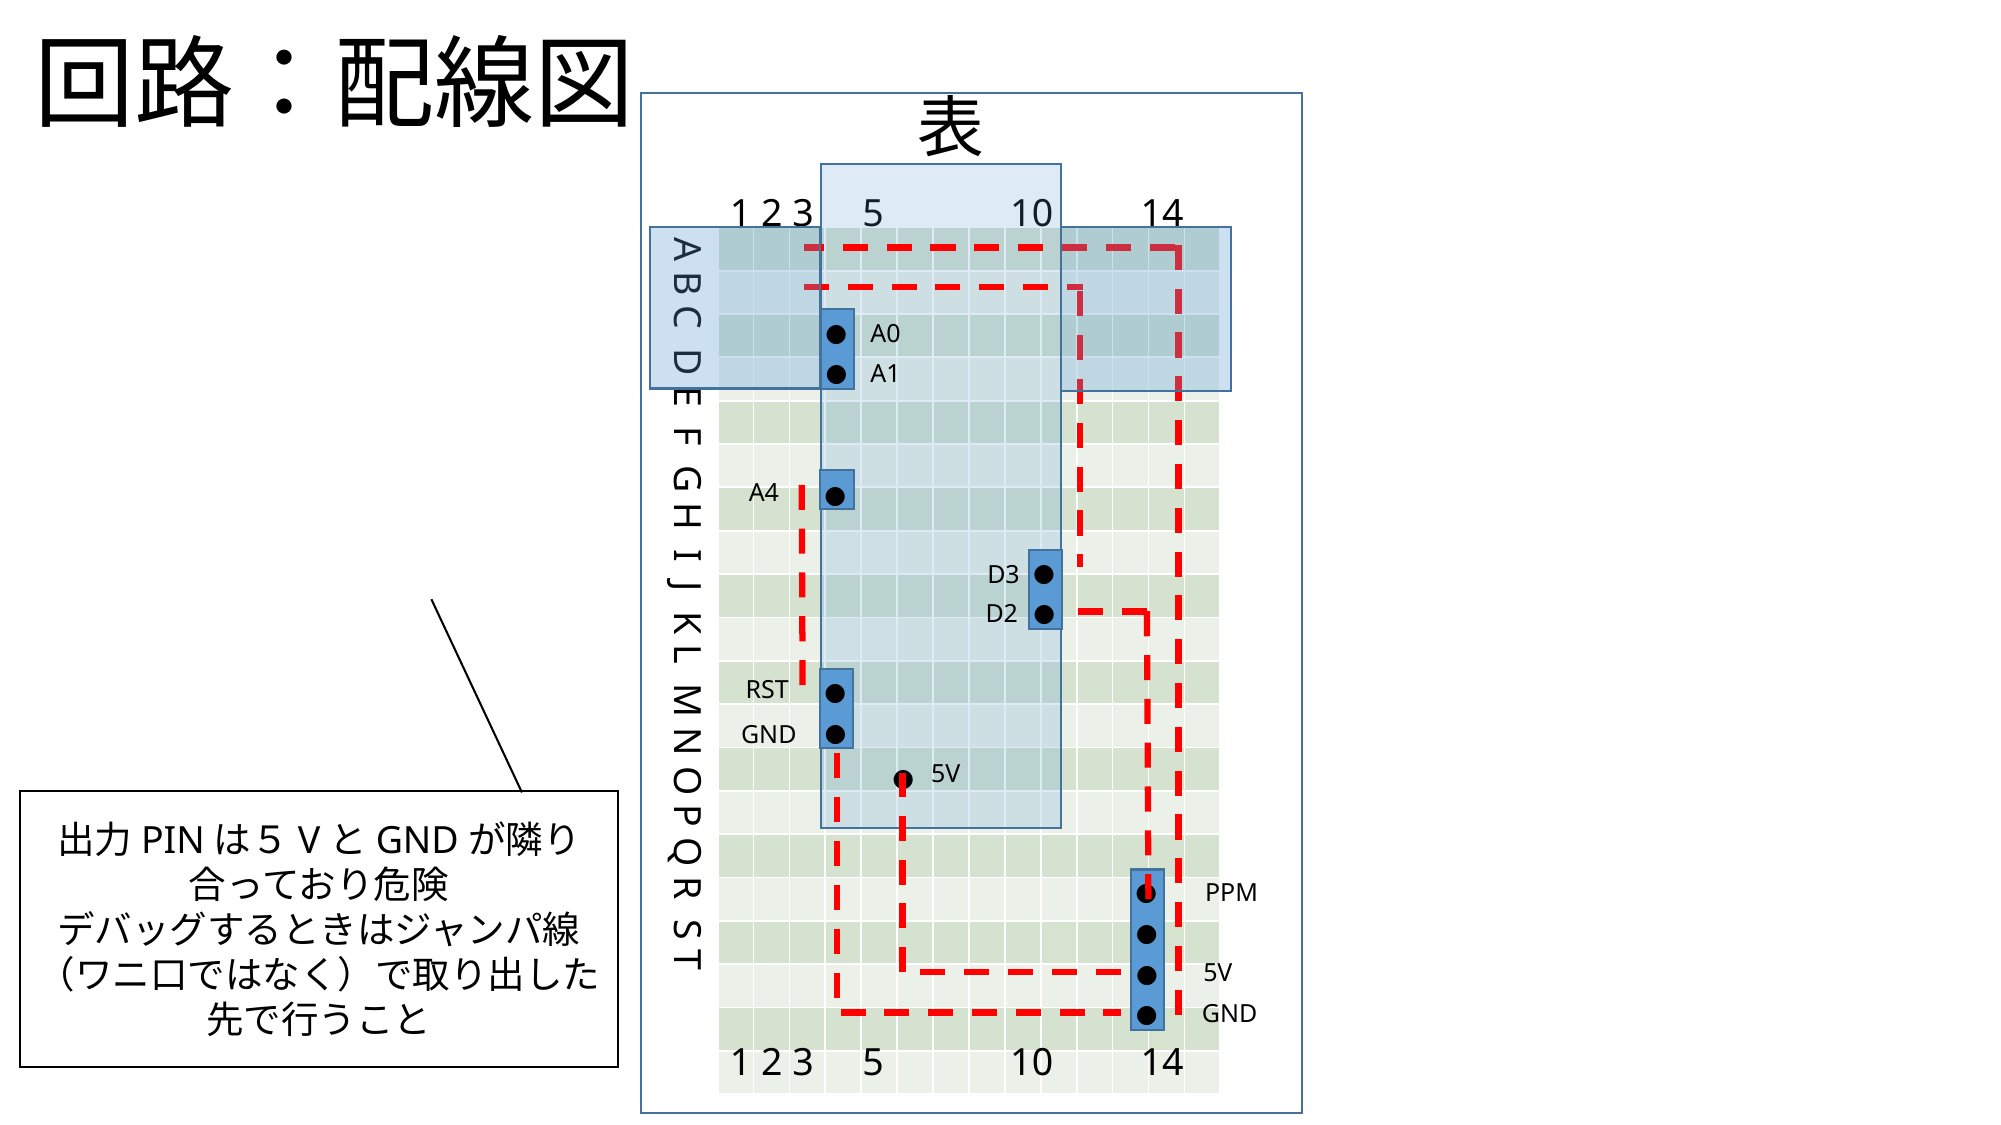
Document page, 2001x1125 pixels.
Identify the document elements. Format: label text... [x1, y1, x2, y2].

text_box 出力PINは５VとGNDが隣り合っており危険 デバッグするときはジャンパ線（ワニ口ではなく）で取り出した先で行うこと [19, 598, 619, 1068]
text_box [1018, 548, 1073, 635]
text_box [849, 741, 1109, 1026]
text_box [810, 308, 865, 395]
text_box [1187, 868, 1279, 1036]
text_box [649, 226, 658, 390]
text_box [658, 163, 1268, 1092]
text_box 回路：配線図 [19, 12, 670, 147]
text_box [640, 92, 1303, 1114]
text_box 表 [902, 77, 1068, 163]
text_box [809, 668, 864, 755]
